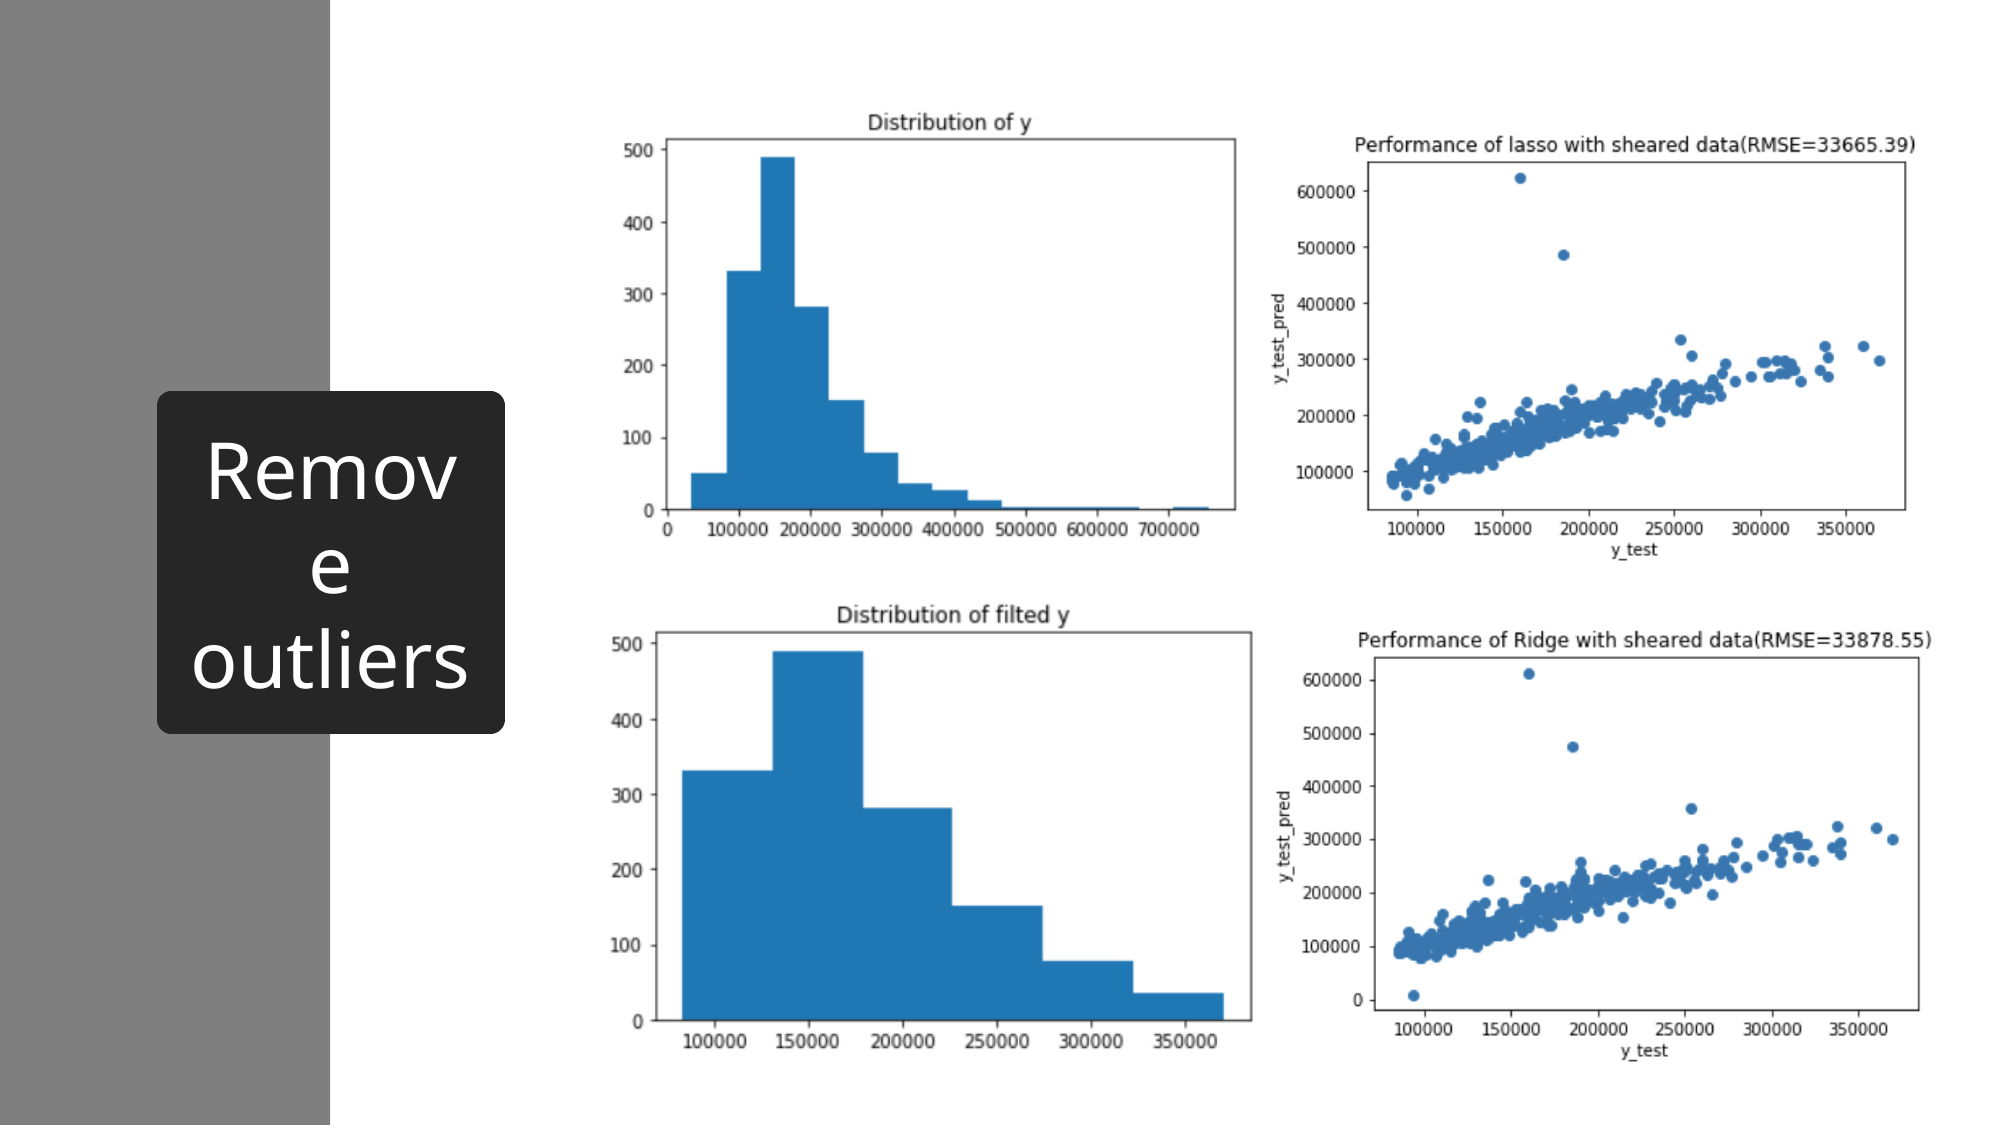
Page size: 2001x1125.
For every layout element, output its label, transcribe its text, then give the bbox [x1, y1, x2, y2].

picture [590, 577, 1943, 1069]
text_box [0, 0, 331, 1125]
picture [602, 93, 1944, 565]
text_box [331, 0, 2000, 1125]
title Remove outliers [171, 405, 491, 720]
